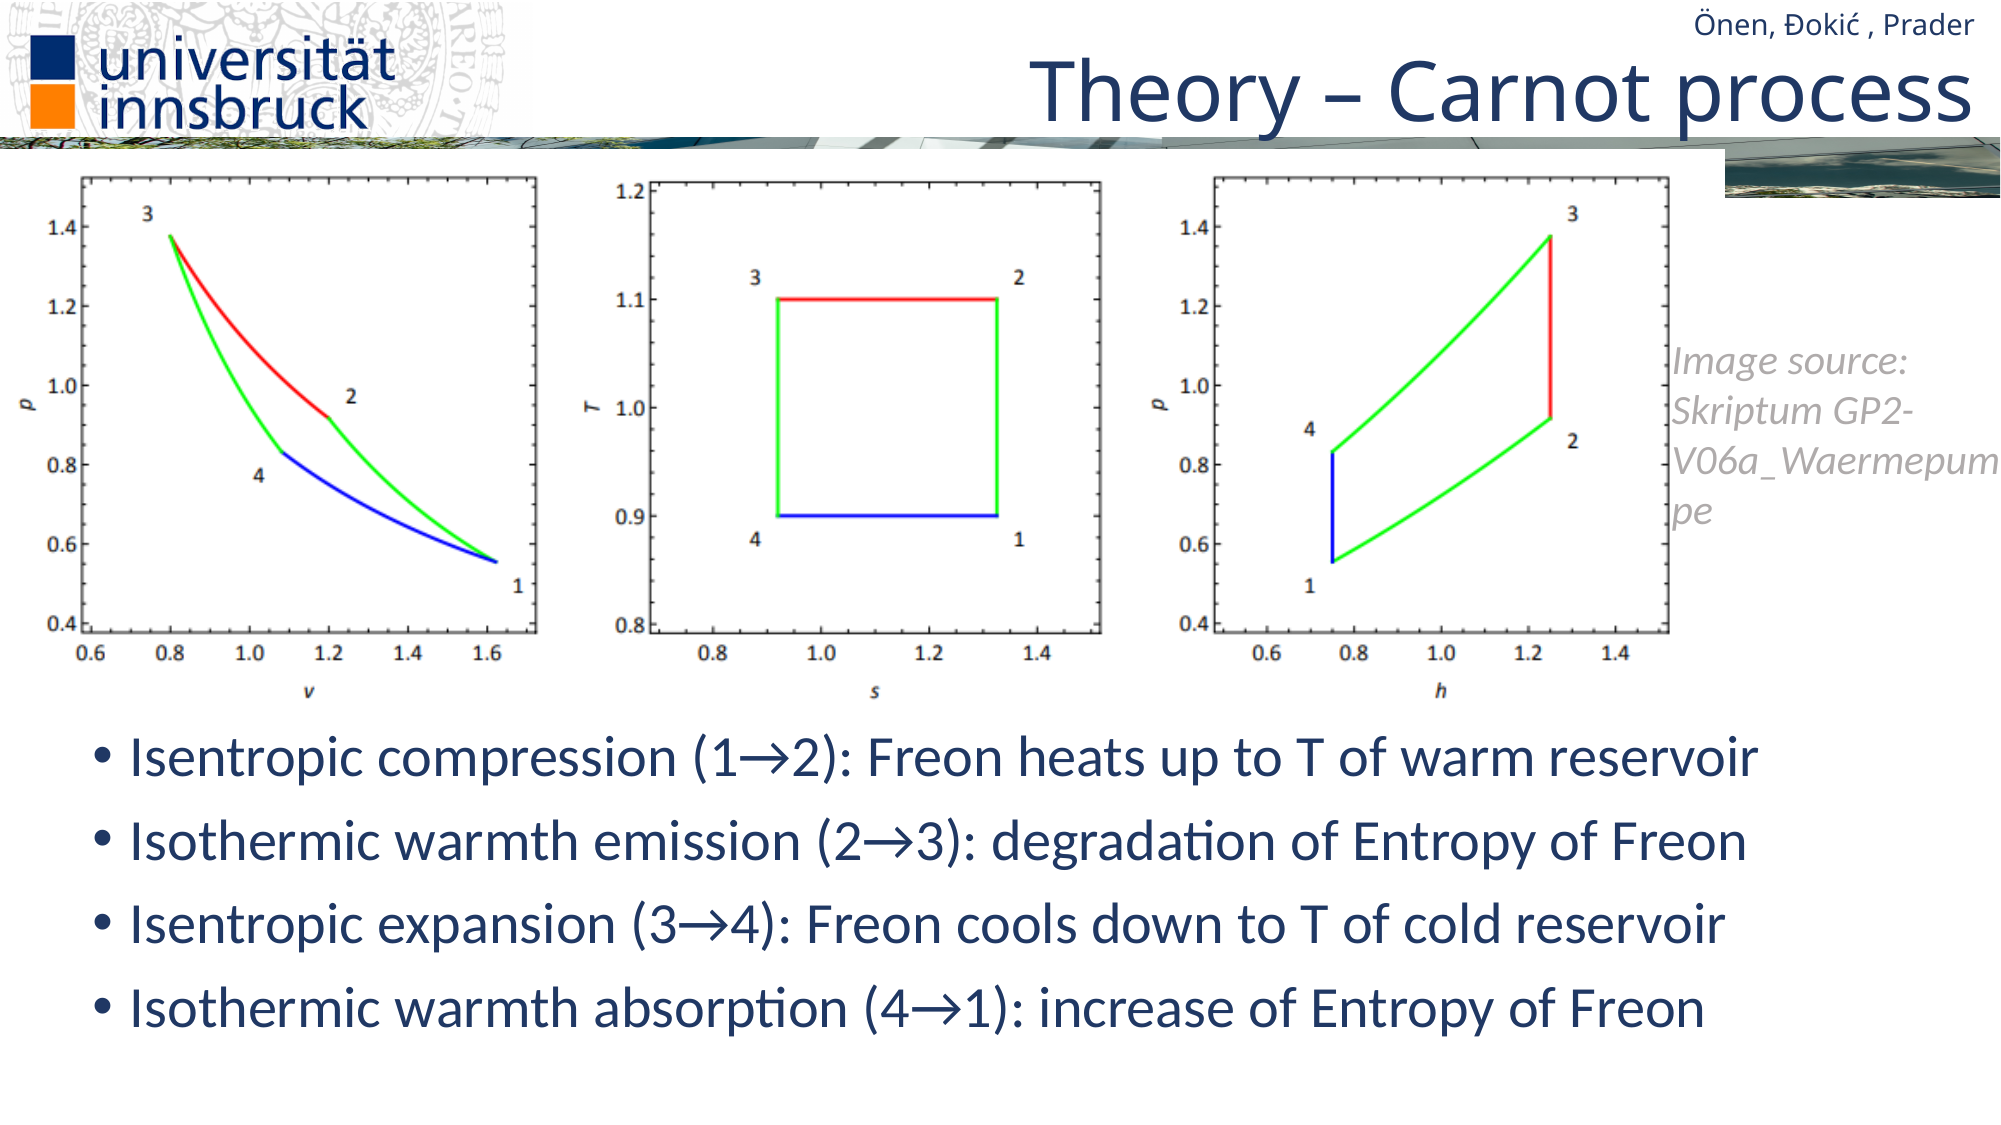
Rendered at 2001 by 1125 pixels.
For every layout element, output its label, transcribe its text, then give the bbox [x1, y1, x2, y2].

text_box Image source: Skriptum GP2-V06a_Waermepumpe [1725, 325, 2000, 541]
list Isentropic compression (1→2): Freon heats up to T of warm reservoir Isothermic warmth emission (2→3): degradation of Entropy of Freon Isentropic expansion (3→4): Freon cools down to T of cold reservoir Isothermic warmth absorption (4→1): increase of Entropy of Freon [77, 718, 1803, 1125]
title Theory – Carnot process [632, 40, 1990, 150]
picture [0, 24, 2001, 719]
